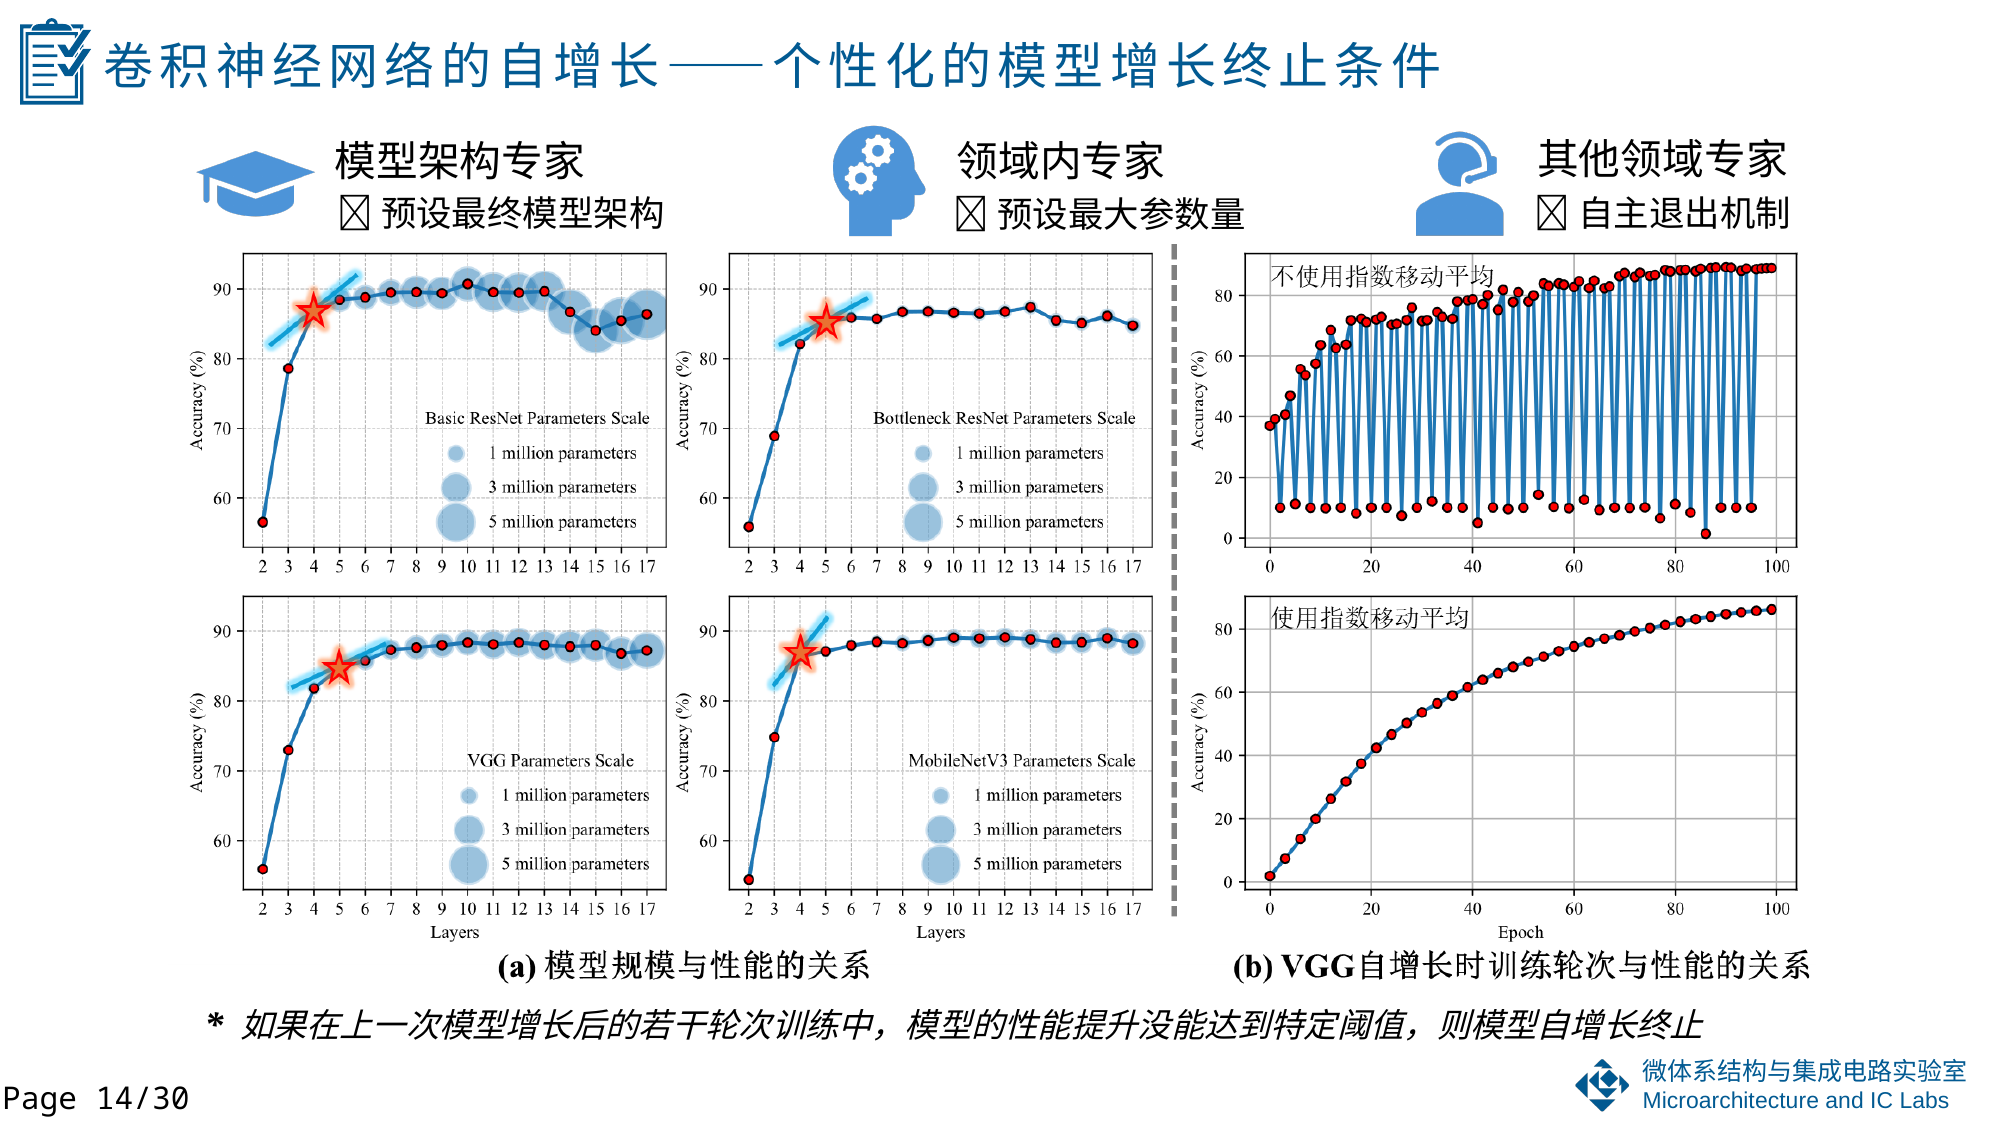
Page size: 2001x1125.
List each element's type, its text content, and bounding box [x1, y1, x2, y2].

text_box 卷积神经网络的自增长——个性化的模型增长终止条件 [88, 27, 1588, 102]
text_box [1394, 117, 1811, 249]
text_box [813, 117, 1266, 249]
picture [168, 233, 1832, 1004]
text_box [20, 18, 88, 105]
text_box Page 14/30 [0, 1070, 205, 1123]
text_box * 如果在上一次模型增长后的若干轮次训练中，模型的性能提升没能达到特定阈值，则模型自增长终止 [190, 992, 1917, 1053]
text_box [1572, 1053, 2000, 1115]
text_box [189, 117, 685, 249]
